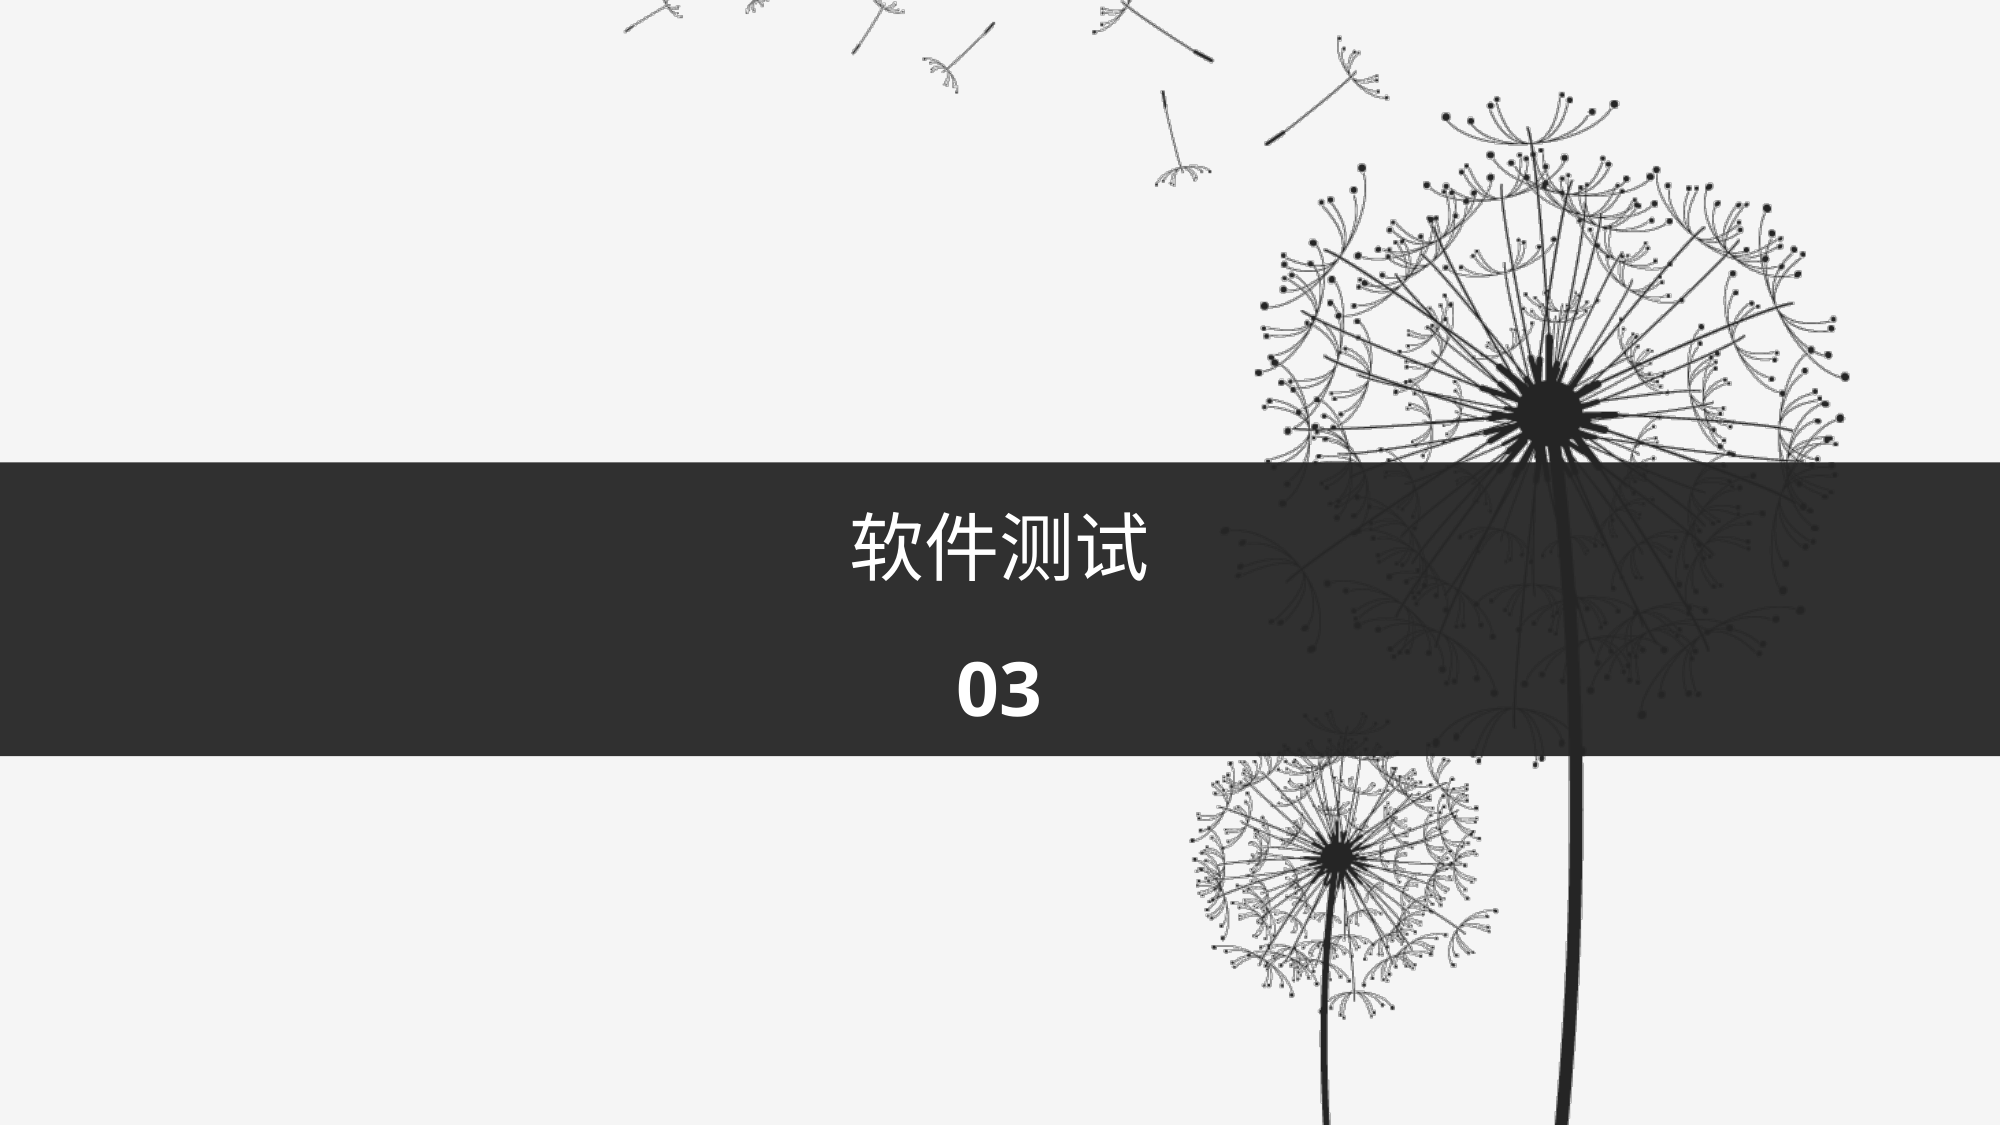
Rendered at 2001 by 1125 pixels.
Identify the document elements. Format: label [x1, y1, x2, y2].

text_box [1945, 462, 2000, 757]
picture [516, 0, 1943, 1125]
text_box [0, 462, 511, 757]
